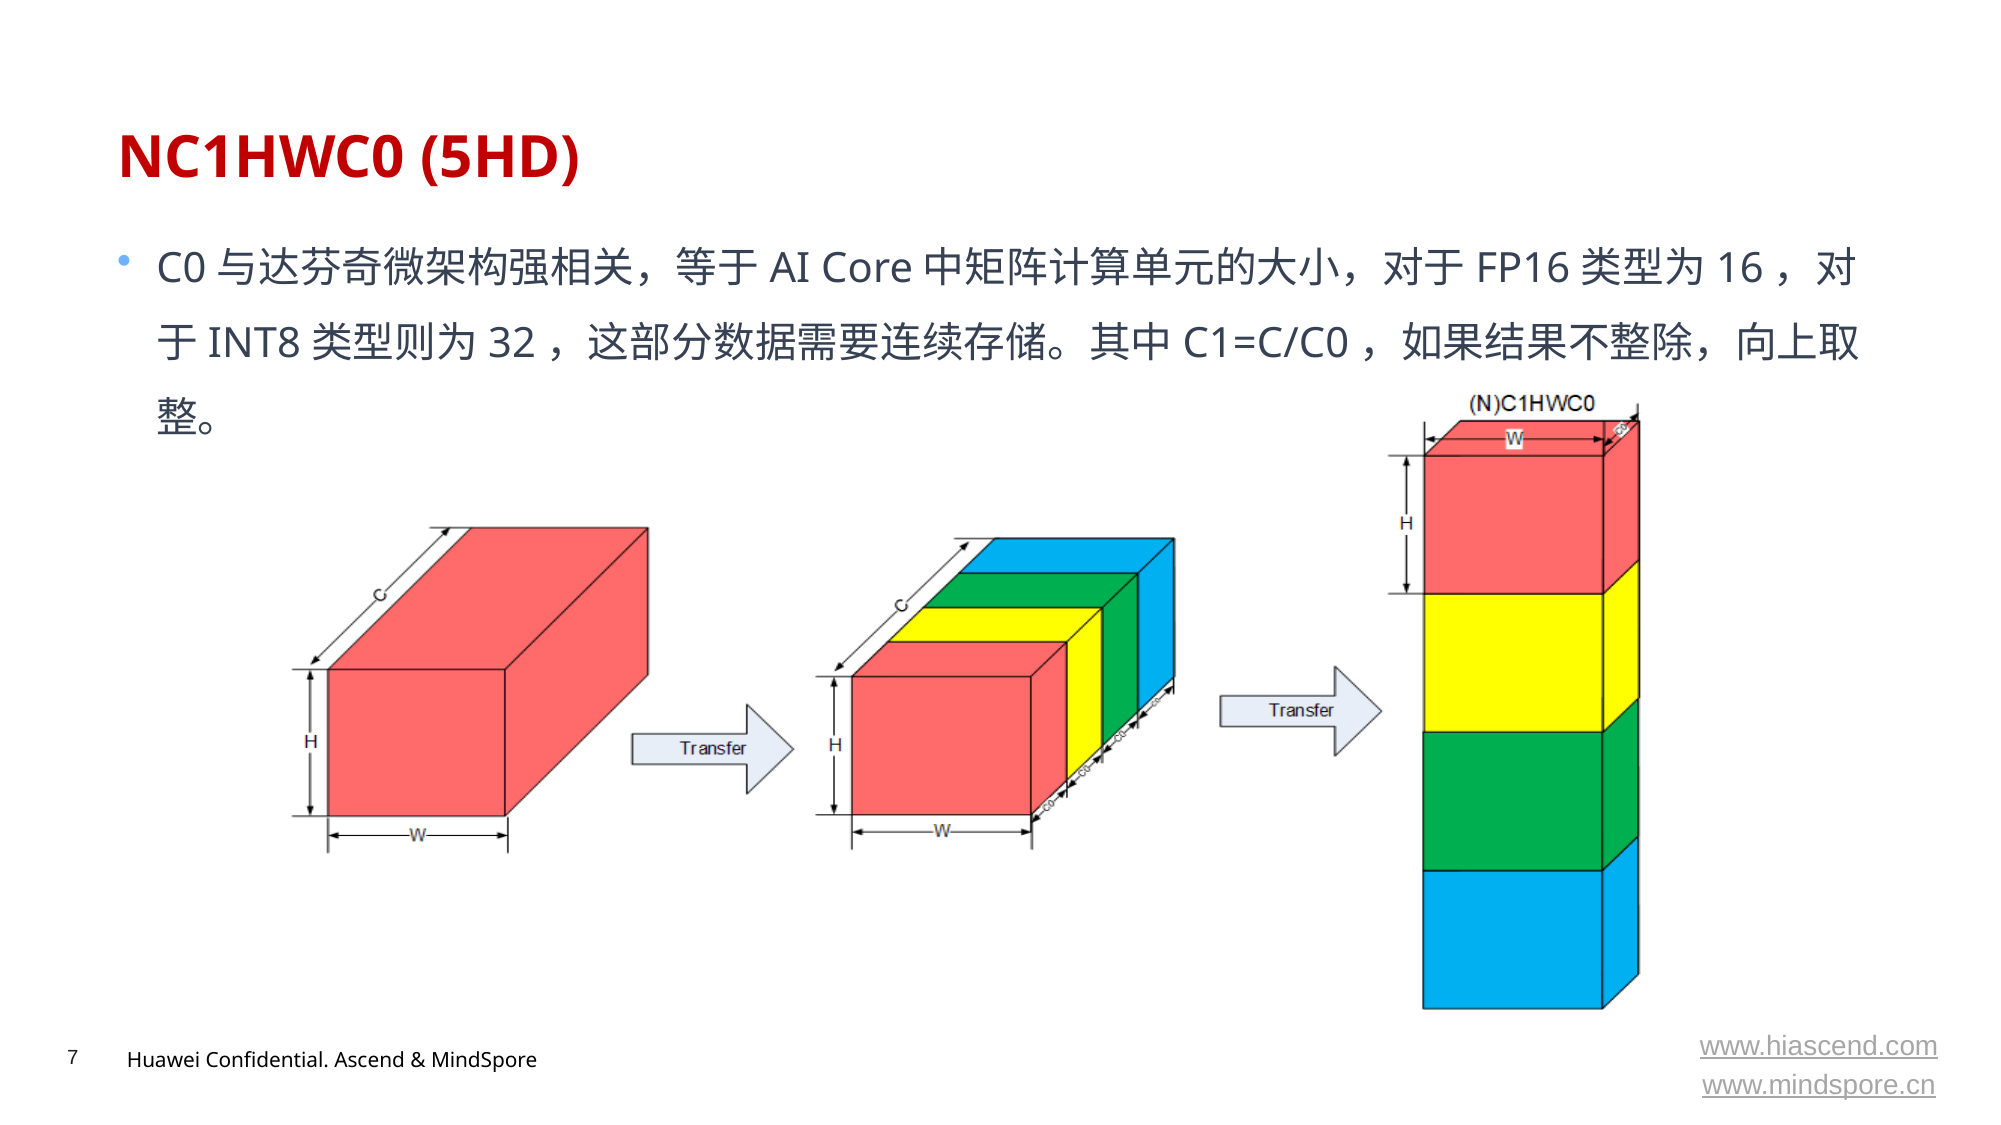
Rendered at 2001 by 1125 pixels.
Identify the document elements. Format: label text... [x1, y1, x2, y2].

picture [291, 384, 1642, 1011]
list C0与达芬奇微架构强相关，等于AI Core中矩阵计算单元的大小，对于FP16类型为16，对于INT8类型则为32，这部分数据需要连续存储。其中C1=C/C0，如果结果不整除，向上取整。 [102, 208, 1901, 965]
title NC1HWC0 (5HD) [102, 111, 1901, 208]
